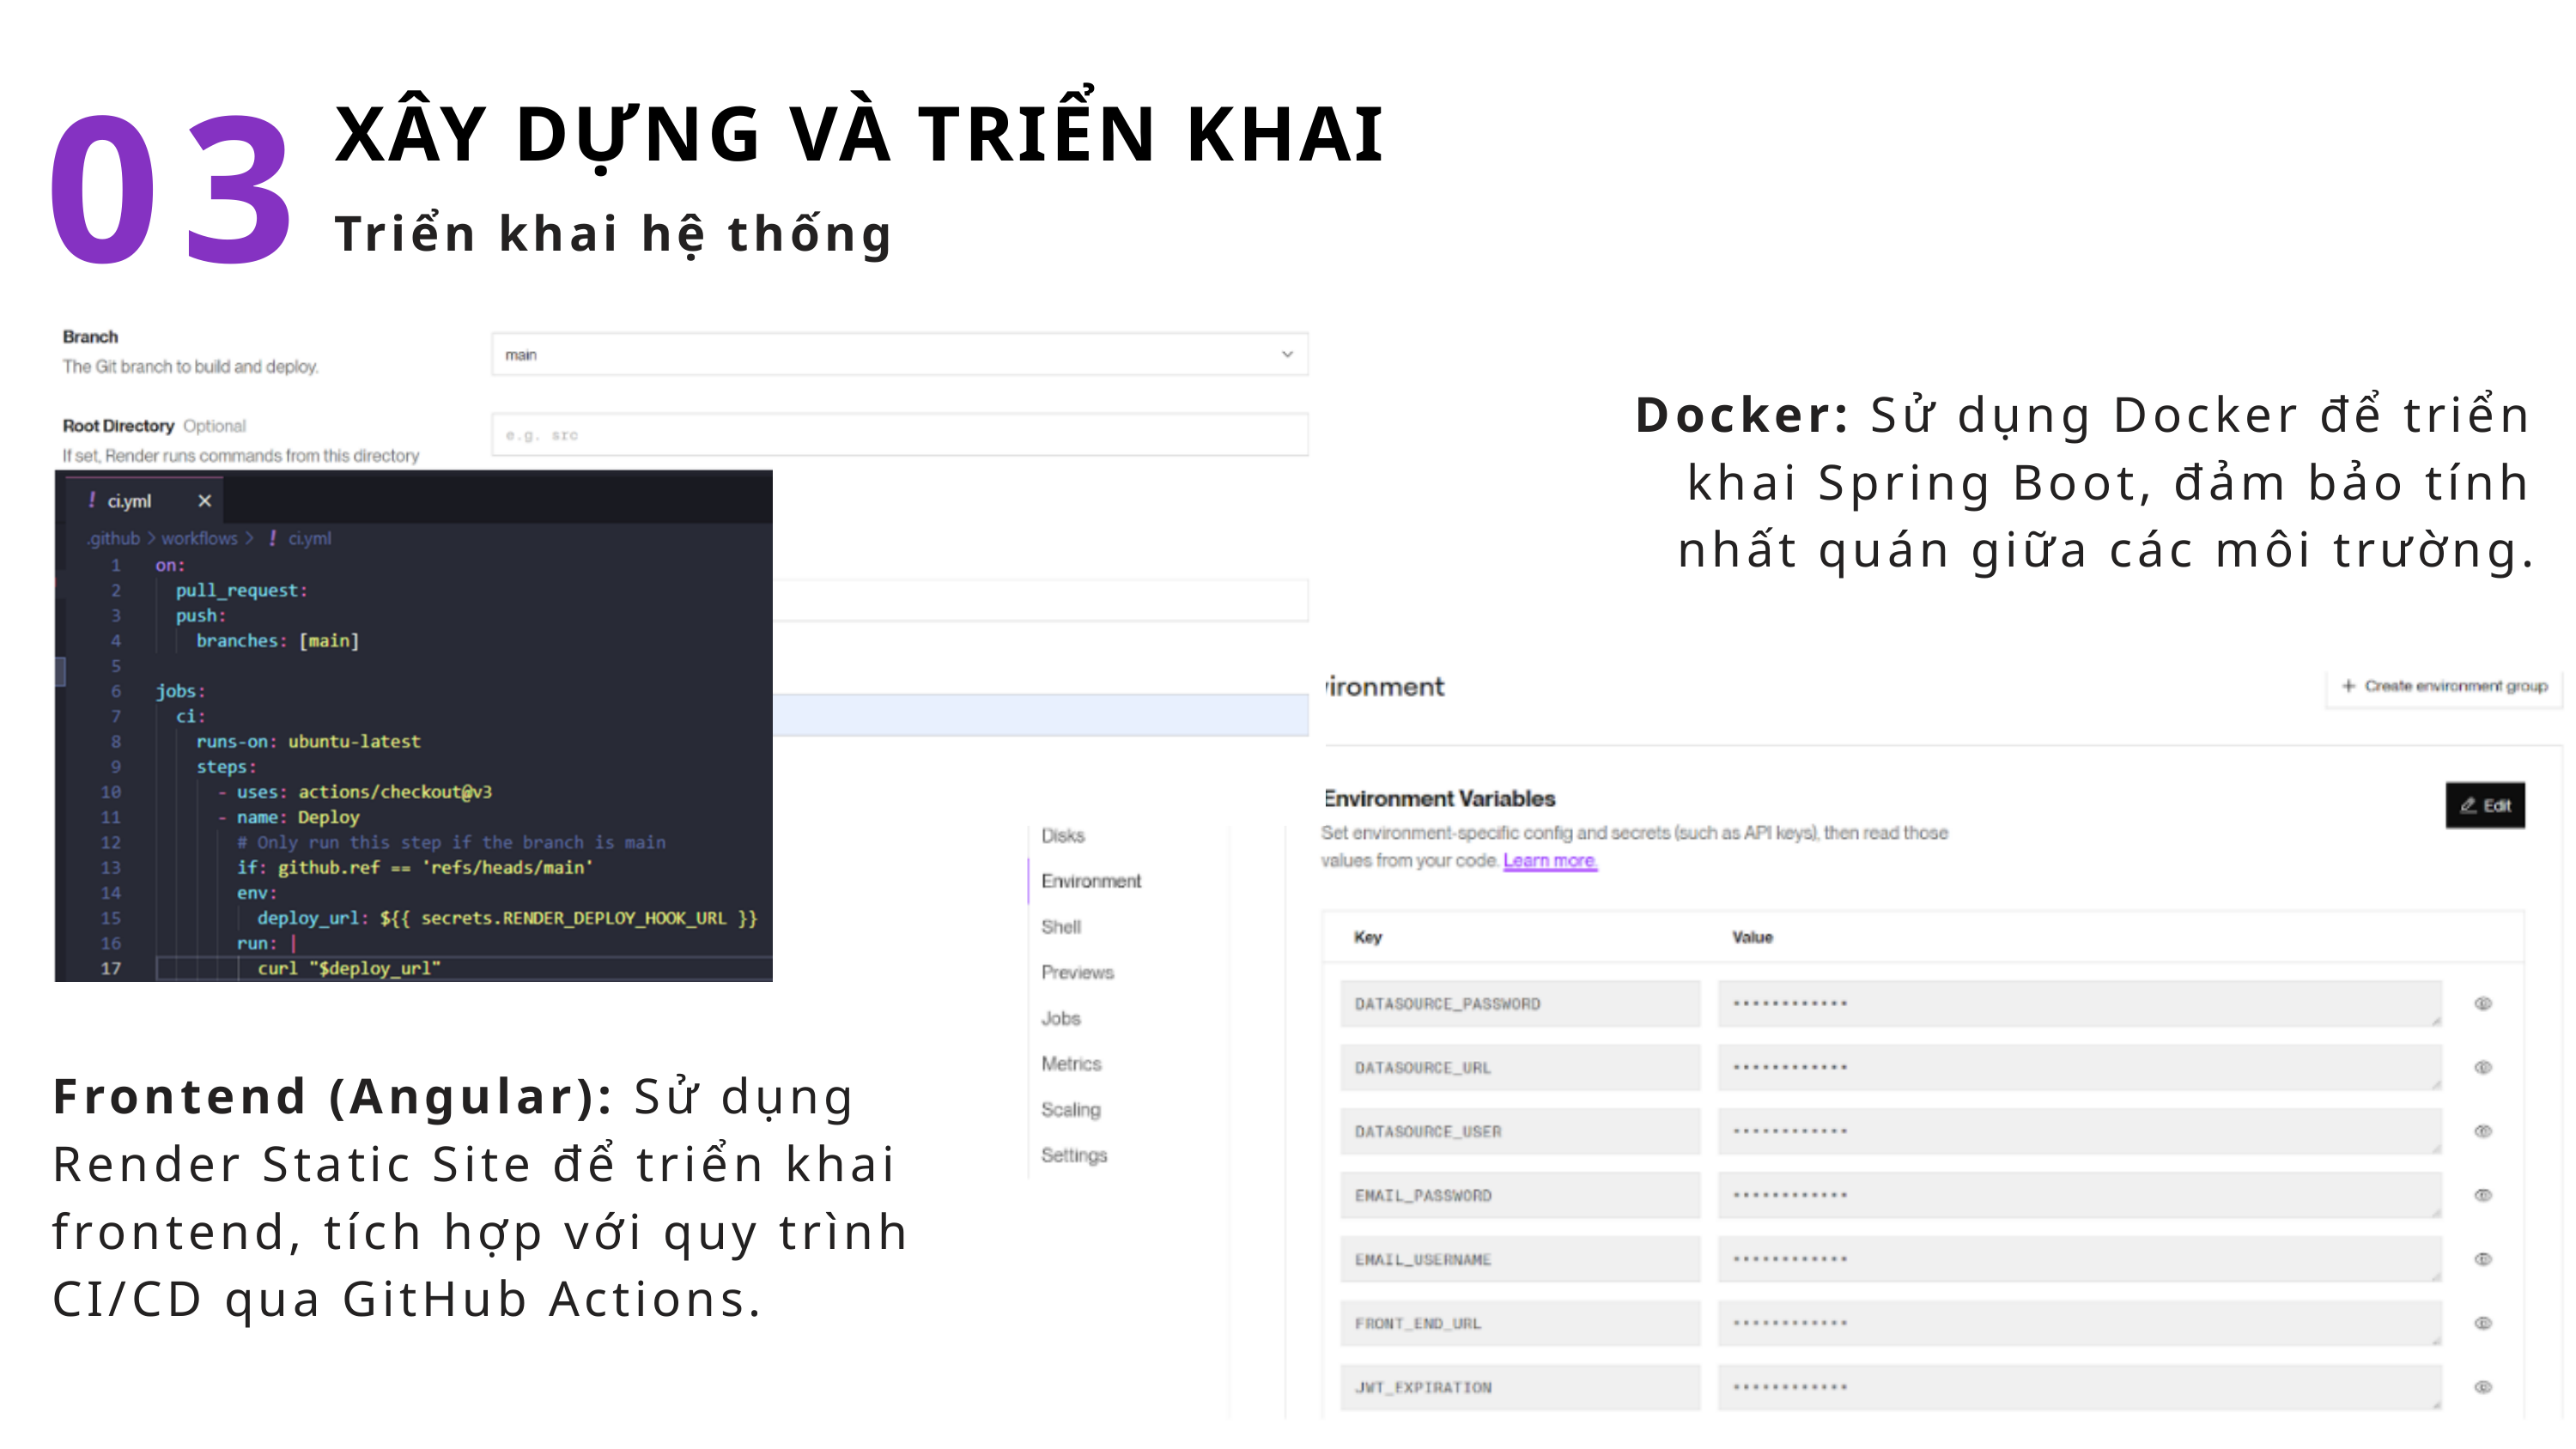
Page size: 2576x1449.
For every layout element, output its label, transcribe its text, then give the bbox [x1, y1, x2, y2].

text_box Triển khai hệ thống [334, 192, 923, 261]
text_box 03 [22, 19, 320, 303]
text_box [52, 467, 774, 982]
text_box [52, 292, 1326, 826]
text_box [1026, 639, 2576, 1449]
text_box Frontend (Angular): Sử dụng Render Static Site để triển khai frontend, tích hợp với quy trình CI/CD qua GitHub Actions. [52, 1056, 1036, 1394]
text_box Docker: Sử dụng Docker để triển khai Spring Boot, đảm bảo tính nhất quán giữa các môi trường. [1551, 373, 2536, 645]
text_box XÂY DỰNG VÀ TRIỂN KHAI [335, 70, 2044, 176]
